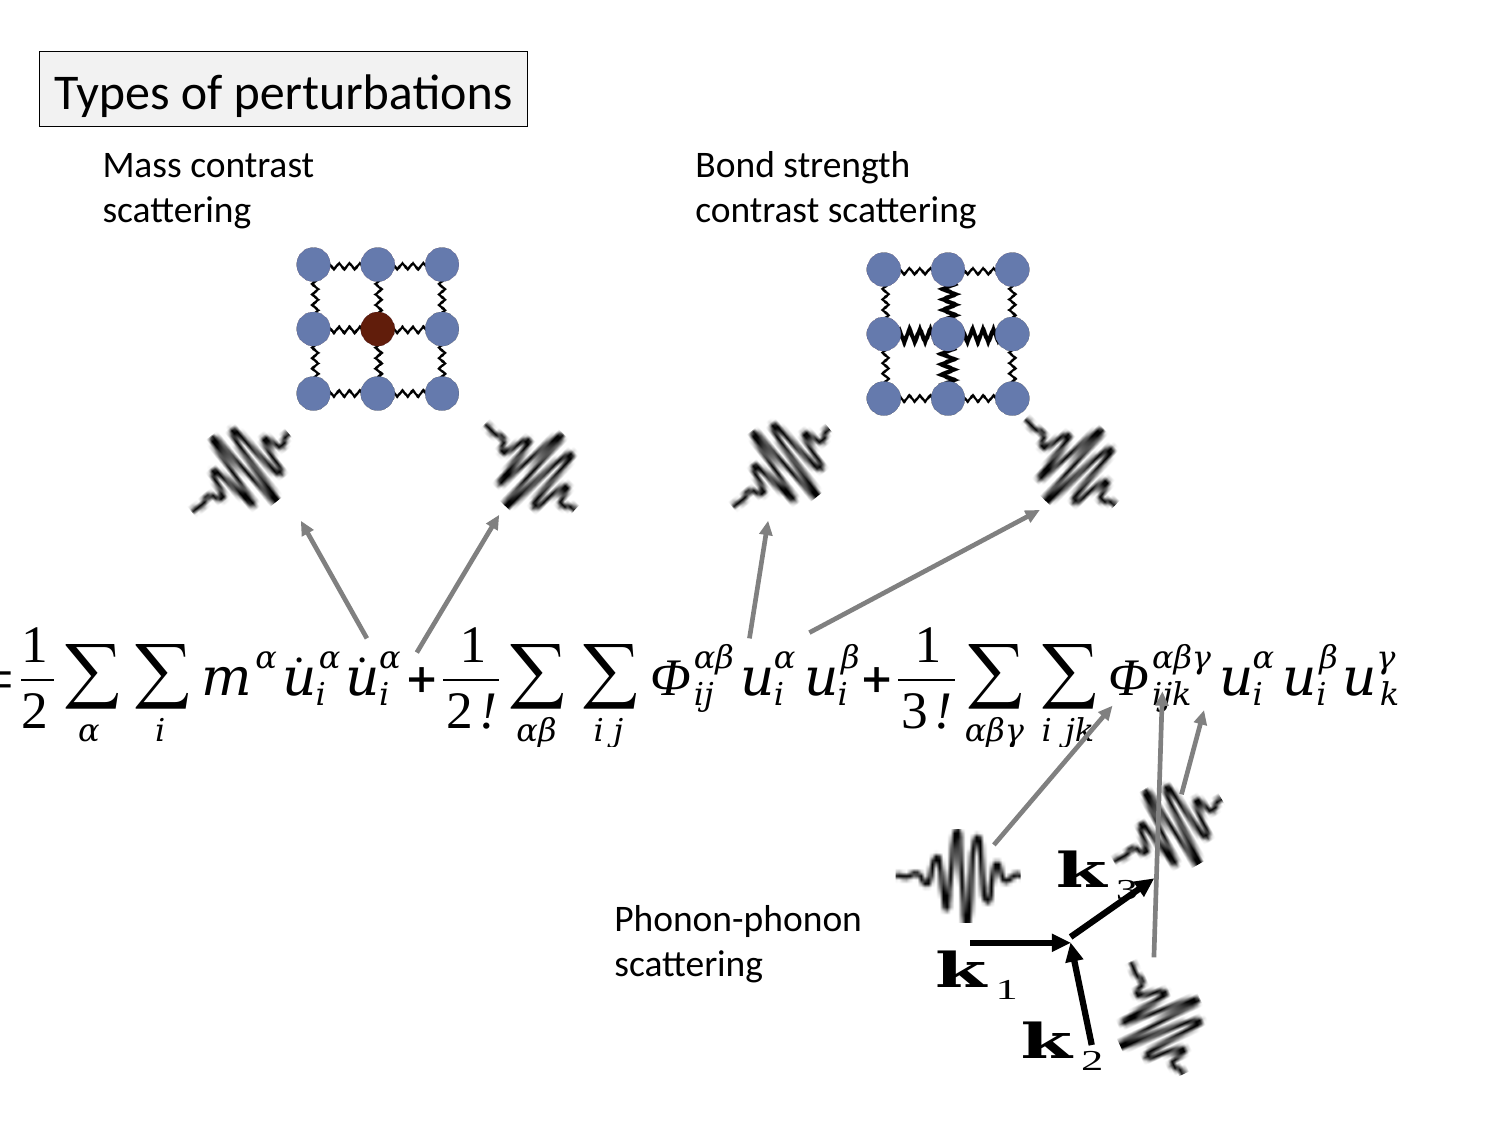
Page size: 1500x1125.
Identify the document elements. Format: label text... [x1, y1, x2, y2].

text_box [993, 705, 1113, 845]
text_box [1181, 710, 1204, 795]
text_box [1070, 942, 1092, 1046]
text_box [1070, 878, 1153, 938]
text_box Phonon-phonon scattering [599, 886, 879, 991]
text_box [809, 510, 1040, 633]
picture [1104, 782, 1153, 876]
text_box Bond strength contrast scattering [680, 132, 994, 238]
picture [855, 214, 1134, 508]
picture [271, 209, 593, 513]
picture [1163, 782, 1230, 876]
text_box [300, 521, 367, 639]
picture [895, 829, 1021, 923]
text_box Types of perturbations [39, 51, 528, 127]
picture [1095, 970, 1221, 1064]
picture [177, 425, 302, 519]
picture [717, 420, 843, 514]
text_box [1153, 691, 1163, 958]
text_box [416, 515, 499, 653]
text_box Mass contrast scattering [87, 132, 367, 238]
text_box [749, 521, 769, 639]
